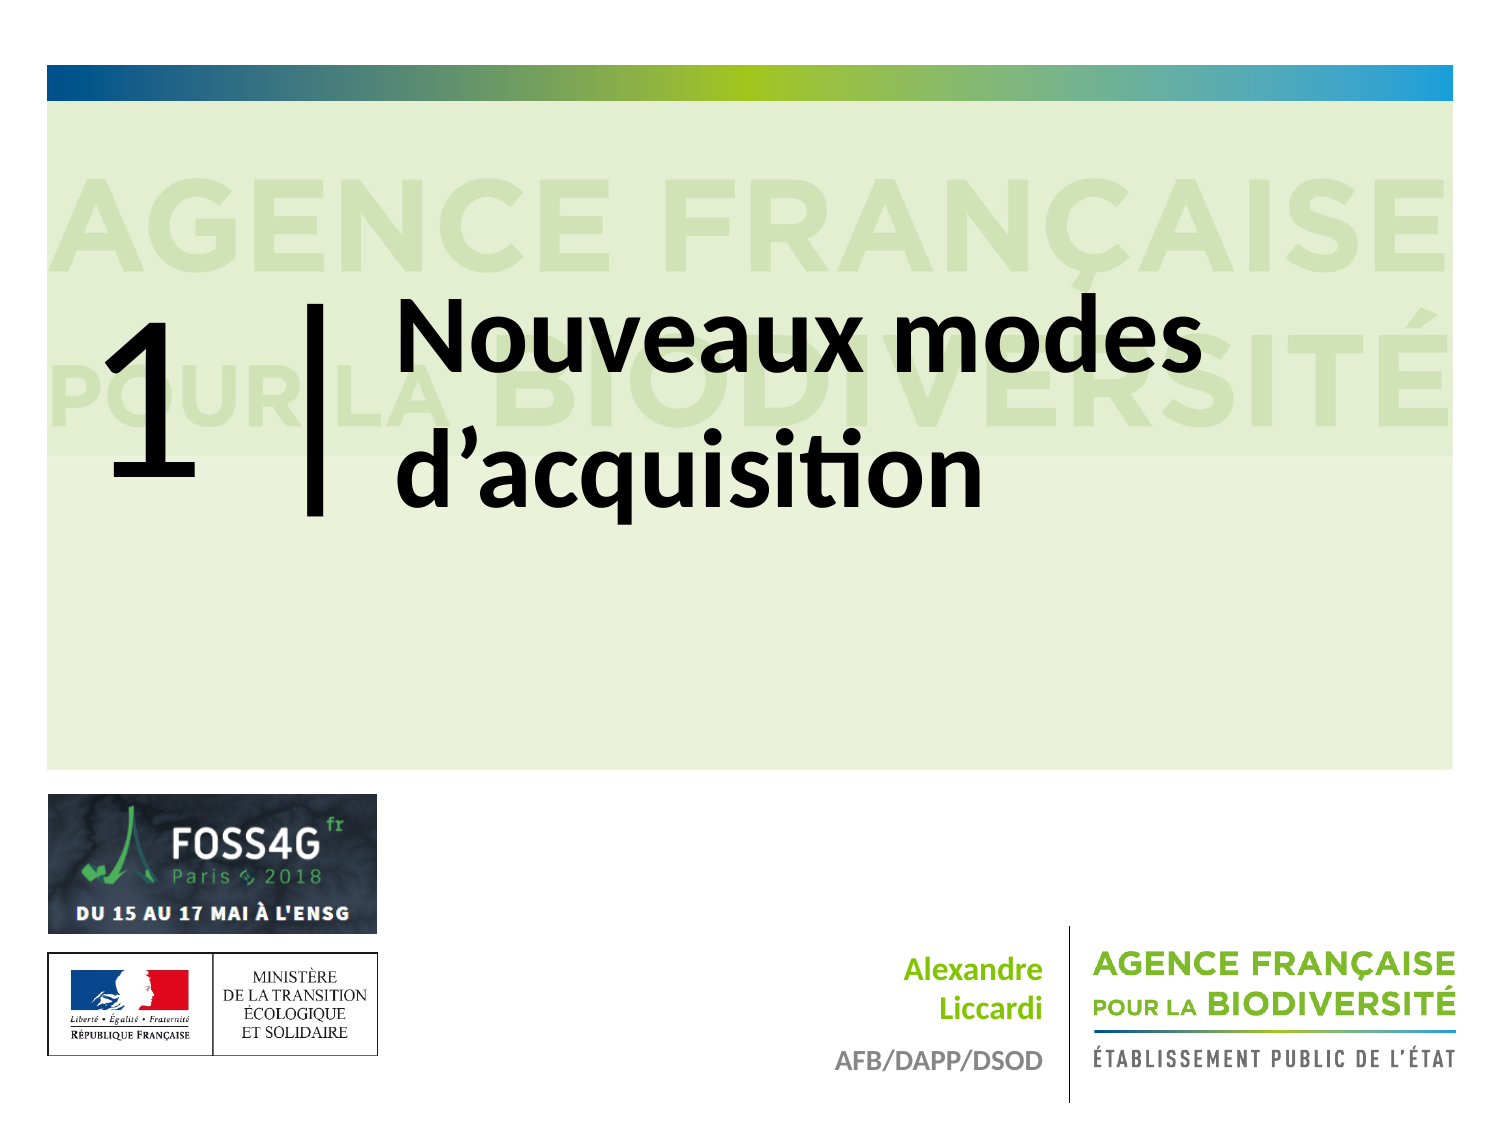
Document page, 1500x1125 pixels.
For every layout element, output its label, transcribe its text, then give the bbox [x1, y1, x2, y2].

text_box 1 | [70, 230, 386, 533]
picture [1070, 930, 1500, 1086]
picture [47, 65, 1453, 457]
picture [48, 794, 377, 934]
text_box Alexandre Liccardi AFB/DAPP/DSOD [685, 939, 1058, 1084]
text_box Nouveaux modes d’acquisition [386, 252, 1426, 494]
picture [47, 952, 378, 1056]
picture [1062, 930, 1069, 1086]
